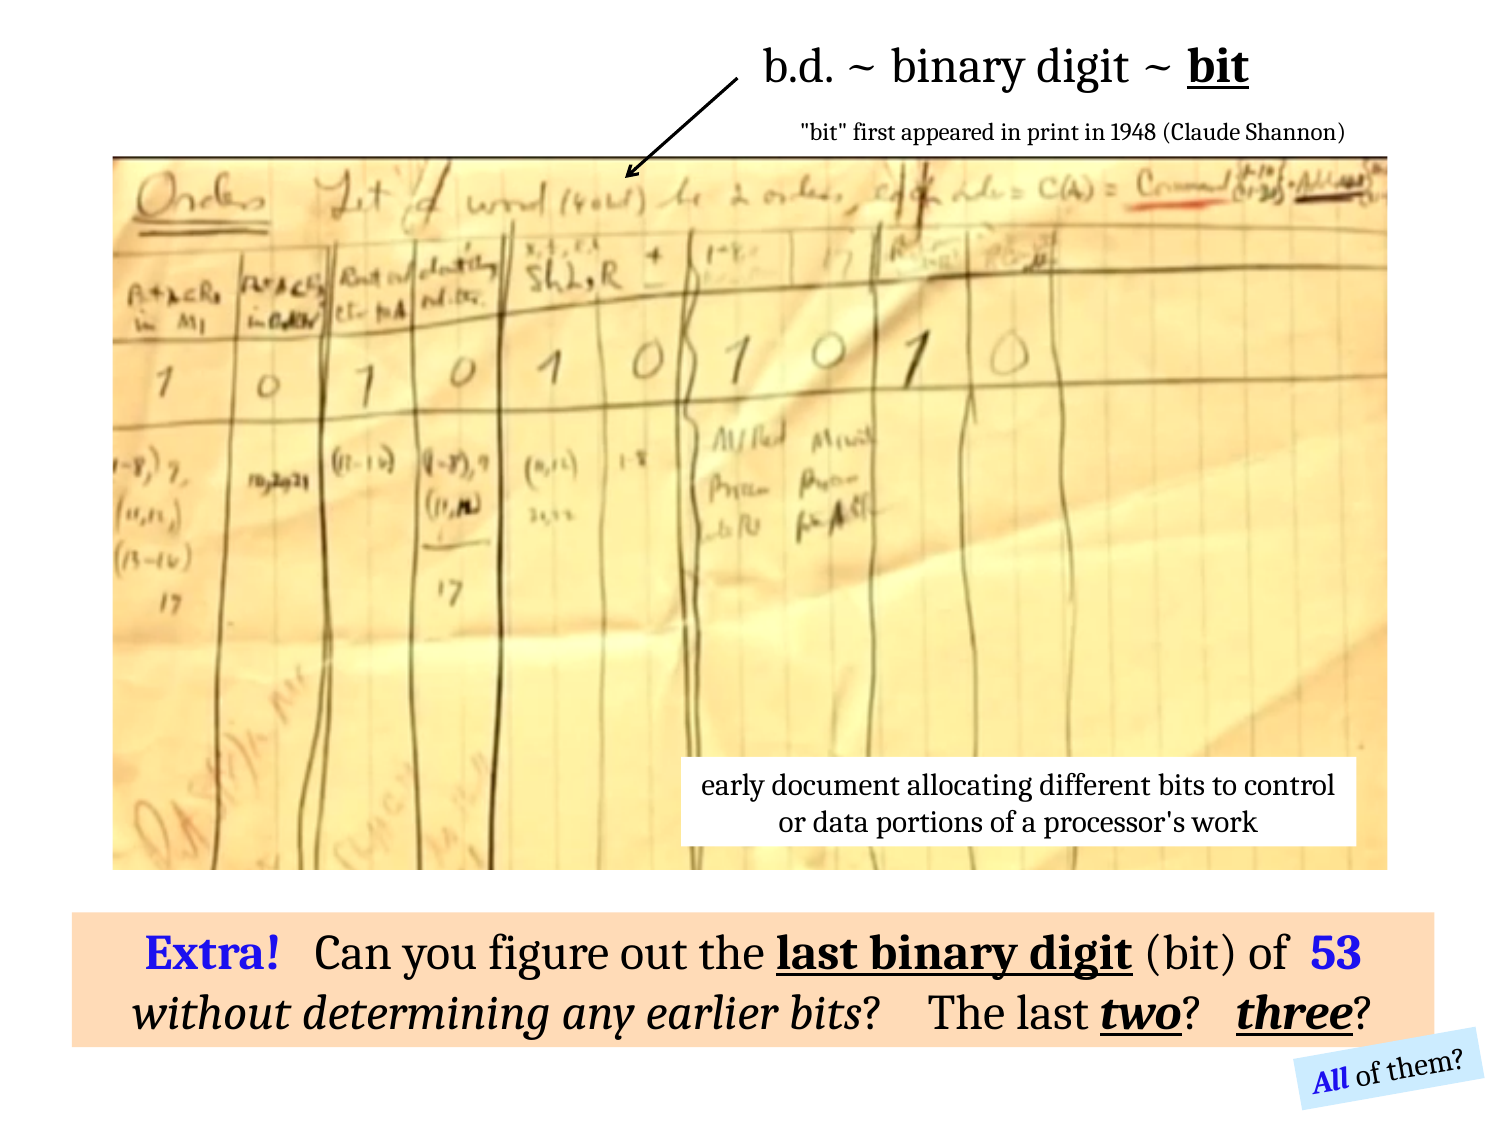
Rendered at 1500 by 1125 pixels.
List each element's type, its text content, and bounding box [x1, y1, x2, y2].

text_box b.d. ~ binary digit ~ bit [747, 24, 1265, 100]
text_box All of them? [1293, 1026, 1485, 1111]
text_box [624, 77, 738, 179]
text_box "bit" first appeared in print in 1948 (Claude Shannon) [784, 108, 1362, 154]
picture [112, 155, 1388, 870]
text_box Extra! Can you figure out the last binary digit (bit) of 53 without determining any earlier bits? The last two? three? [71, 912, 1435, 1048]
